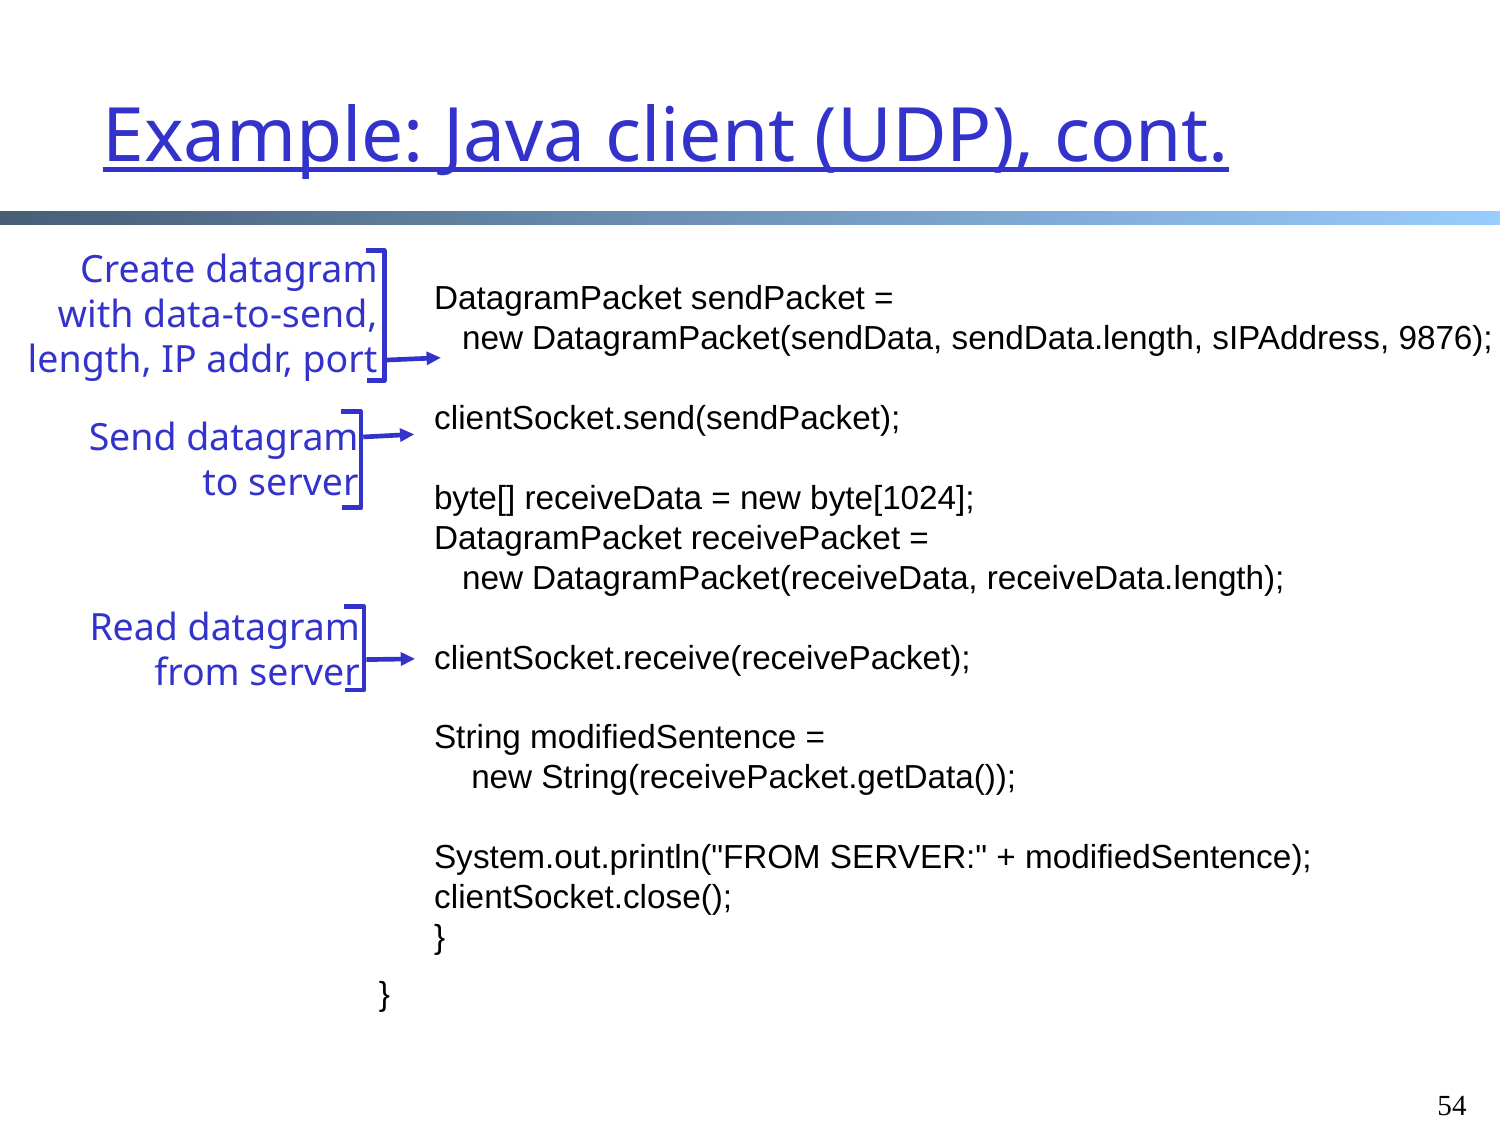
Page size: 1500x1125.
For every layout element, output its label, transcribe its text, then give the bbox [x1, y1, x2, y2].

text_box Read datagram from server [74, 595, 375, 701]
text_box [384, 352, 441, 365]
text_box DatagramPacket sendPacket = new DatagramPacket(sendData, sendData.length, sIPAddress, 9876); clientSocket.send(sendPacket); byte[] receiveData = new byte[1024]; DatagramPacket receivePacket = new DatagramPacket(receiveData, receiveData.length); clientSocket.receive(receivePacket); String modifiedSentence = new String(receivePacket.getData()); System.out.println("FROM SERVER:" + modifiedSentence); clientSocket.close(); } } [363, 269, 1500, 1023]
text_box [366, 652, 415, 666]
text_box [1424, 212, 1428, 224]
text_box Create datagram with data-to-send, length, IP addr, port [0, 237, 393, 433]
text_box Send datagram to server [73, 405, 374, 511]
text_box [365, 250, 385, 381]
slide_number 54 [1406, 1078, 1482, 1125]
title Example: Java client (UDP), cont. [87, 37, 1363, 225]
text_box [340, 411, 361, 508]
text_box [363, 428, 415, 442]
text_box [343, 606, 365, 691]
